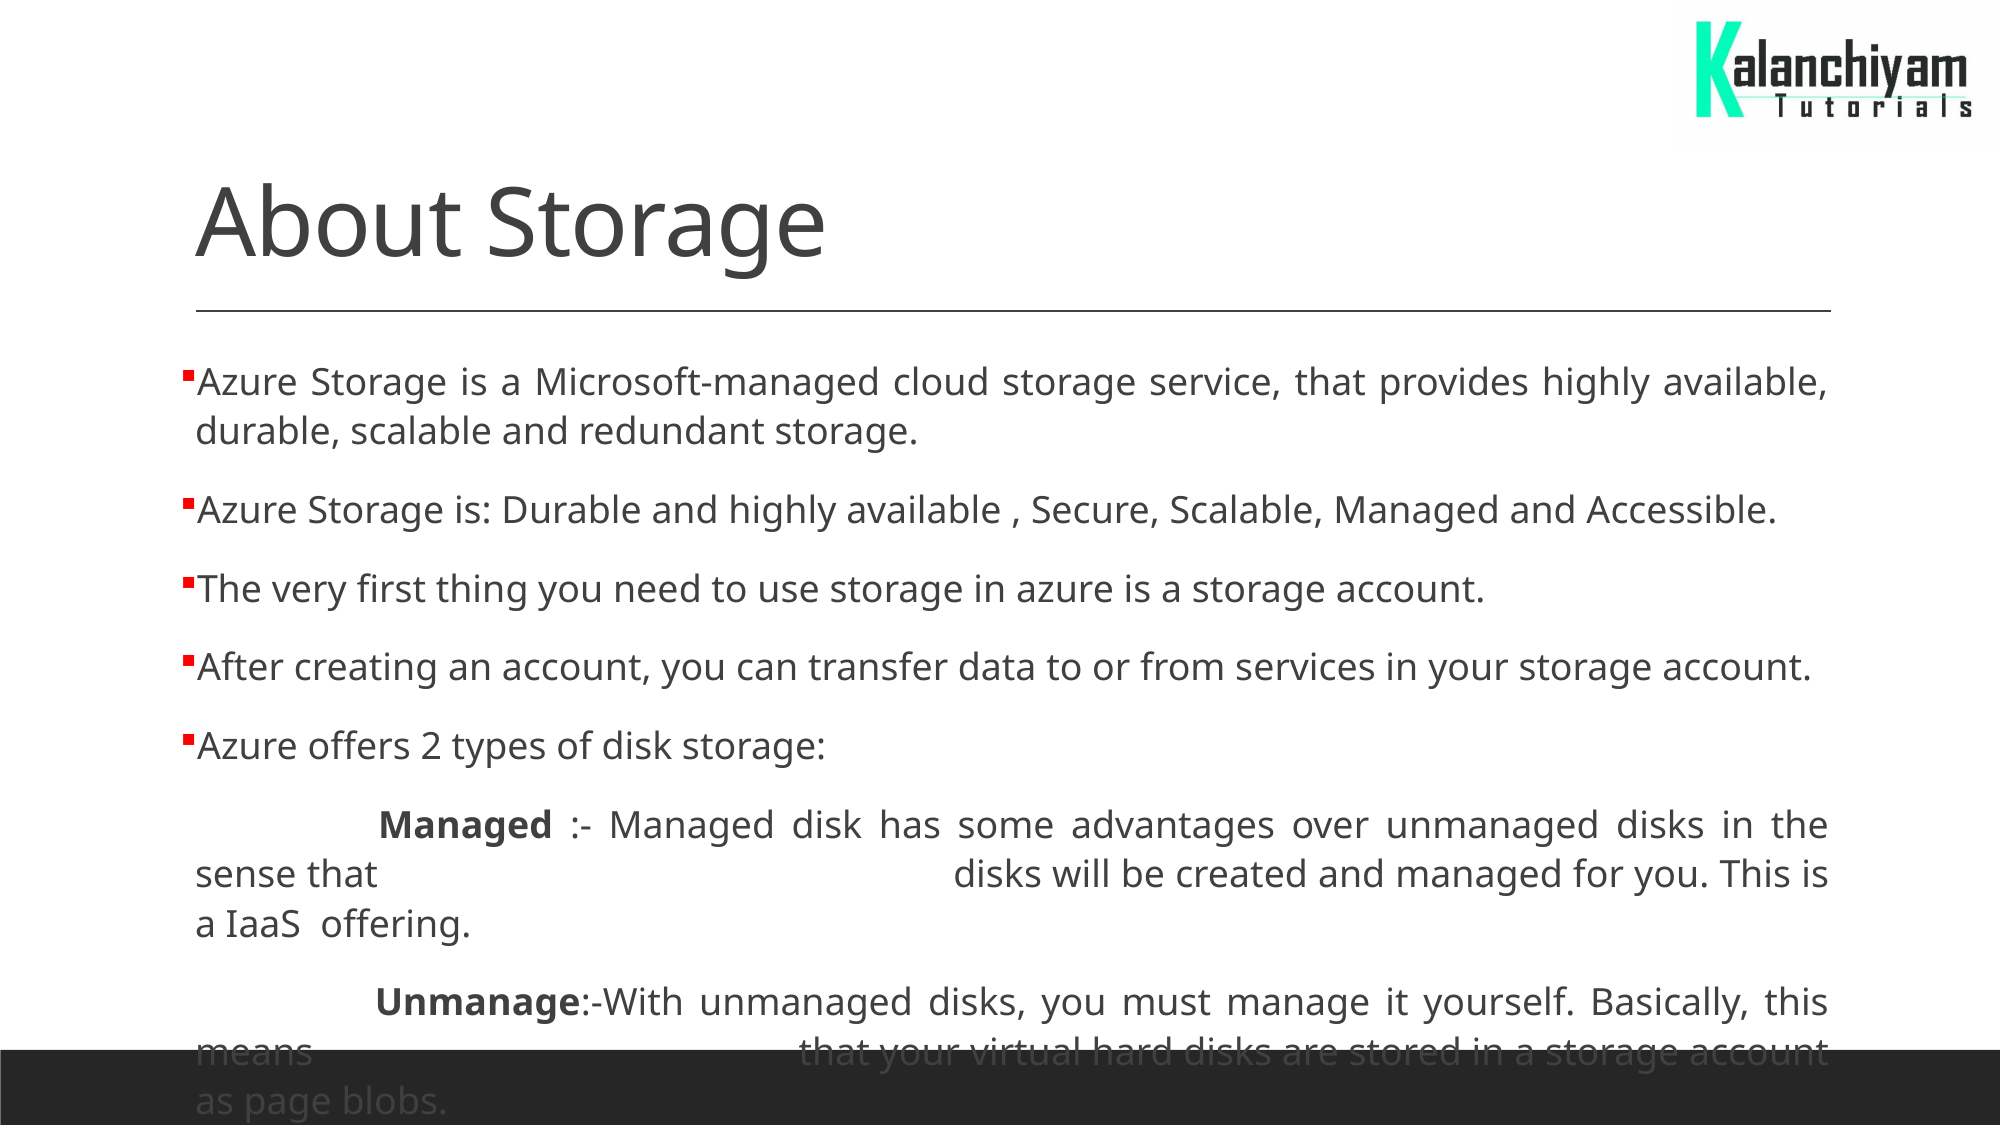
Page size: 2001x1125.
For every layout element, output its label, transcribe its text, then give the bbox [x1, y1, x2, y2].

picture [1673, 0, 2000, 149]
title About Storage [180, 47, 1830, 285]
list Azure Storage is a Microsoft-managed cloud storage service, that provides highly available, durable, scalable and redundant storage. Azure Storage is: Durable and highly available , Secure, Scalable, Managed and Accessible. The very first thing you need to use storage in azure is a storage account. After creating an account, you can transfer data to or from services in your storage account. Azure offers 2 types of disk storage: Managed :- Managed disk has some advantages over unmanaged disks in the sense that disks will be created and managed for you. This is a IaaS offering. Unmanage:-With unmanaged disks, you must manage it yourself. Basically, this means that your virtual hard disks are stored in a storage account as page blobs. [180, 345, 1830, 963]
